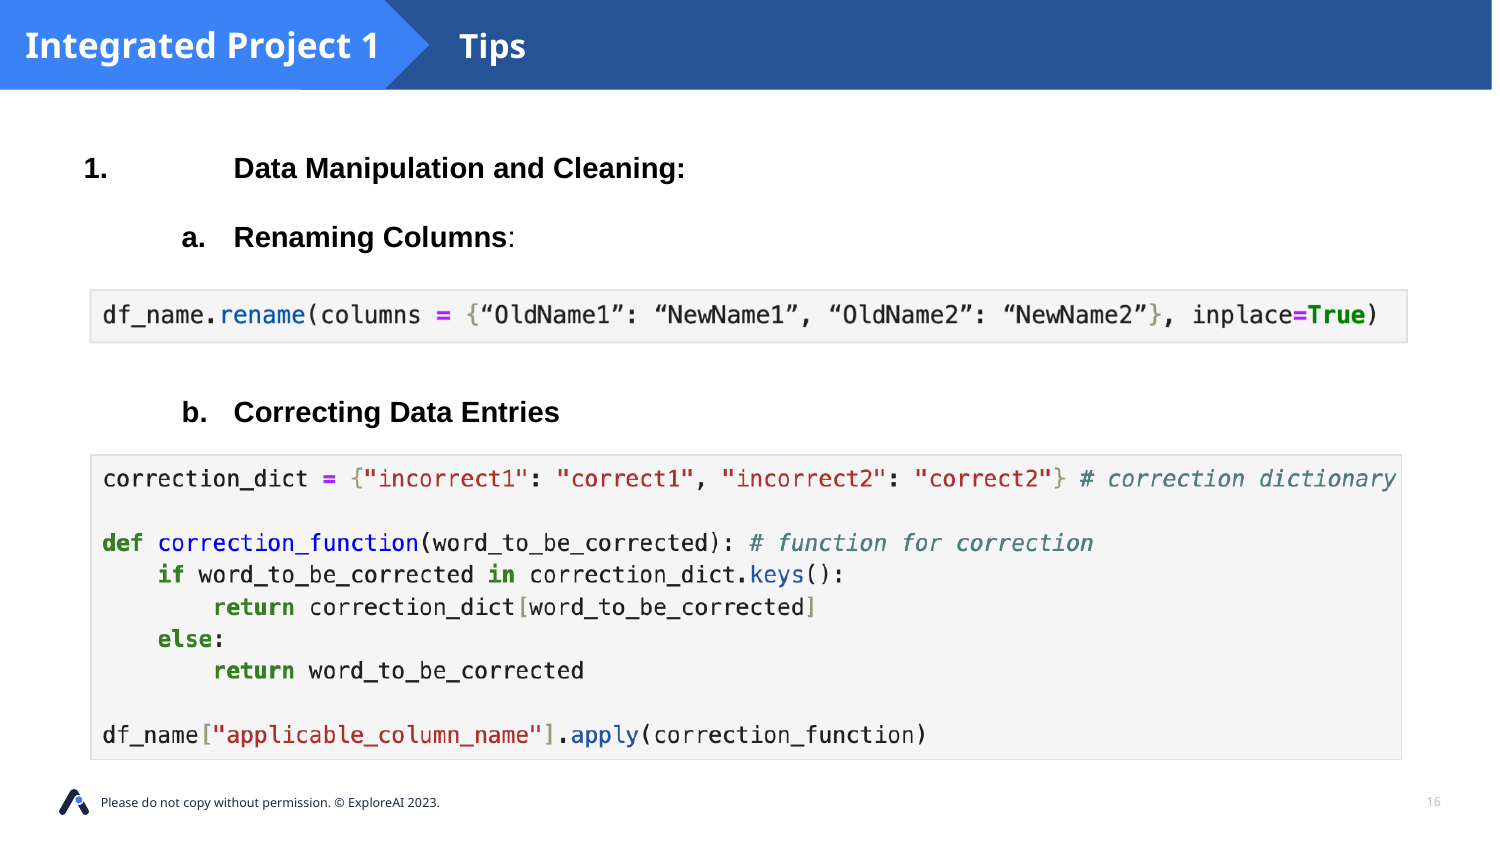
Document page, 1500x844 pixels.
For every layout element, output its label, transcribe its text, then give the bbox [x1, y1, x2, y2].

picture [86, 450, 1409, 767]
text_box Integrated Project 1 [0, 0, 430, 90]
picture [78, 280, 1418, 351]
text_box Tips [385, 0, 1492, 90]
text_box 1. Data Manipulation and Cleaning: Renaming Columns: Correcting Data Entries [68, 133, 1427, 723]
picture [59, 789, 89, 815]
